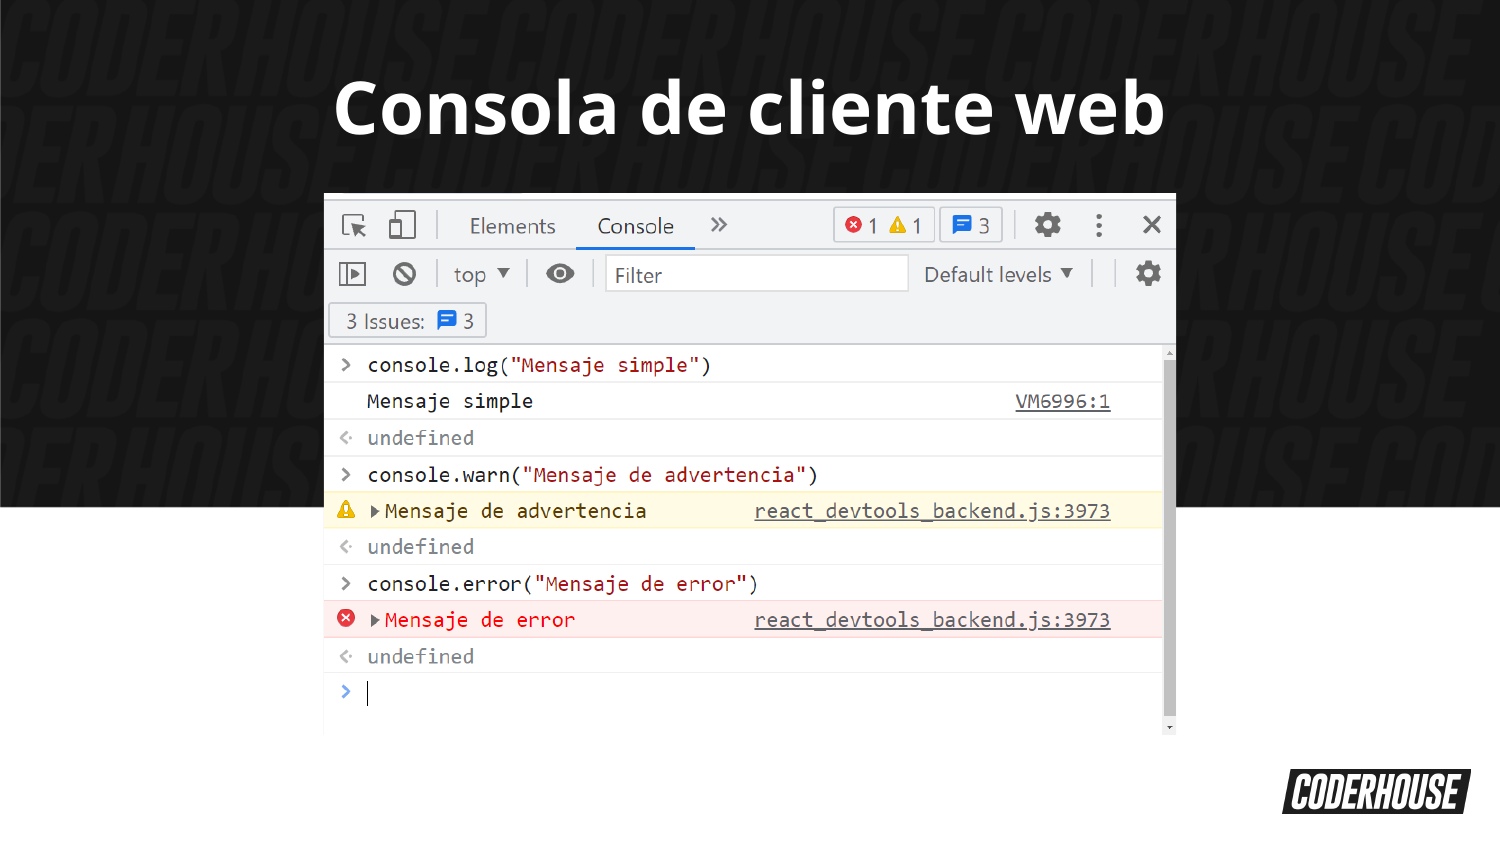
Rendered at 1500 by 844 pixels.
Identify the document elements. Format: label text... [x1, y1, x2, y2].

picture [0, 0, 1500, 844]
text_box Consola de cliente web [239, 56, 1261, 166]
